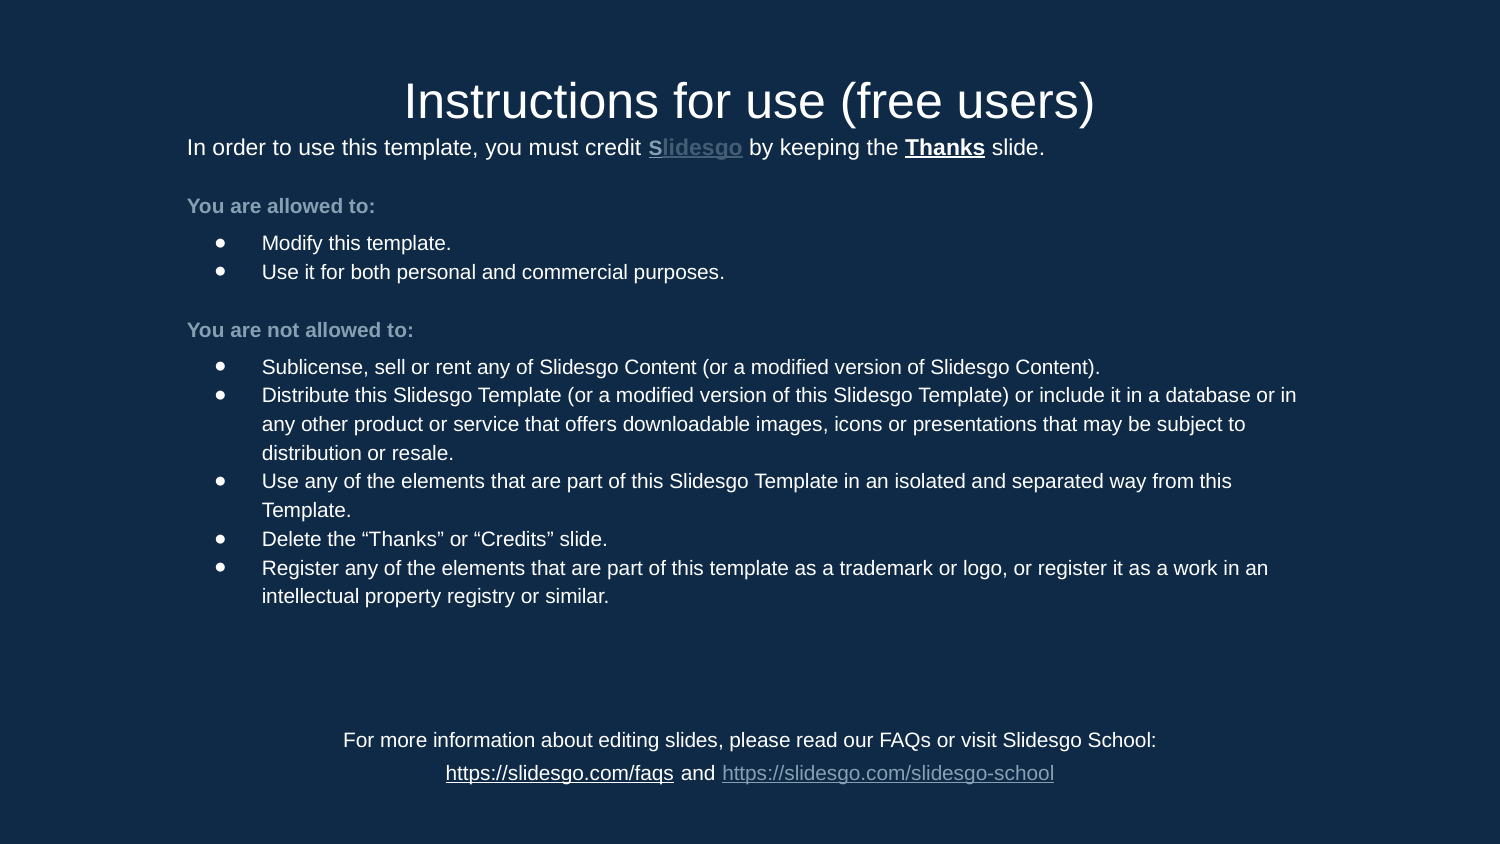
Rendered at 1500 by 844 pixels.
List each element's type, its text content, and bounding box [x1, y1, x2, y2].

list In order to use this template, you must credit Slidesgo by keeping the Thanks slide. You are allowed to: Modify this template. Use it for both personal and commercial purposes. You are not allowed to: Sublicense, sell or rent any of Slidesgo Content (or a modified version of Slidesgo Content). Distribute this Slidesgo Template (or a modified version of this Slidesgo Template) or include it in a database or in any other product or service that offers downloadable images, icons or presentations that may be subject to distribution or resale. Use any of the elements that are part of this Slidesgo Template in an isolated and separated way from this Template. Delete the “Thanks” or “Credits” slide. Register any of the elements that are part of this template as a trademark or logo, or register it as a work in an intellectual property registry or similar. [171, 113, 1328, 186]
title Instructions for use (free users) [171, 53, 1328, 113]
text_box For more information about editing slides, please read our FAQs or visit Slidesgo School: https://slidesgo.com/faqs and https://slidesgo.com/slidesgo-school [171, 707, 1328, 780]
